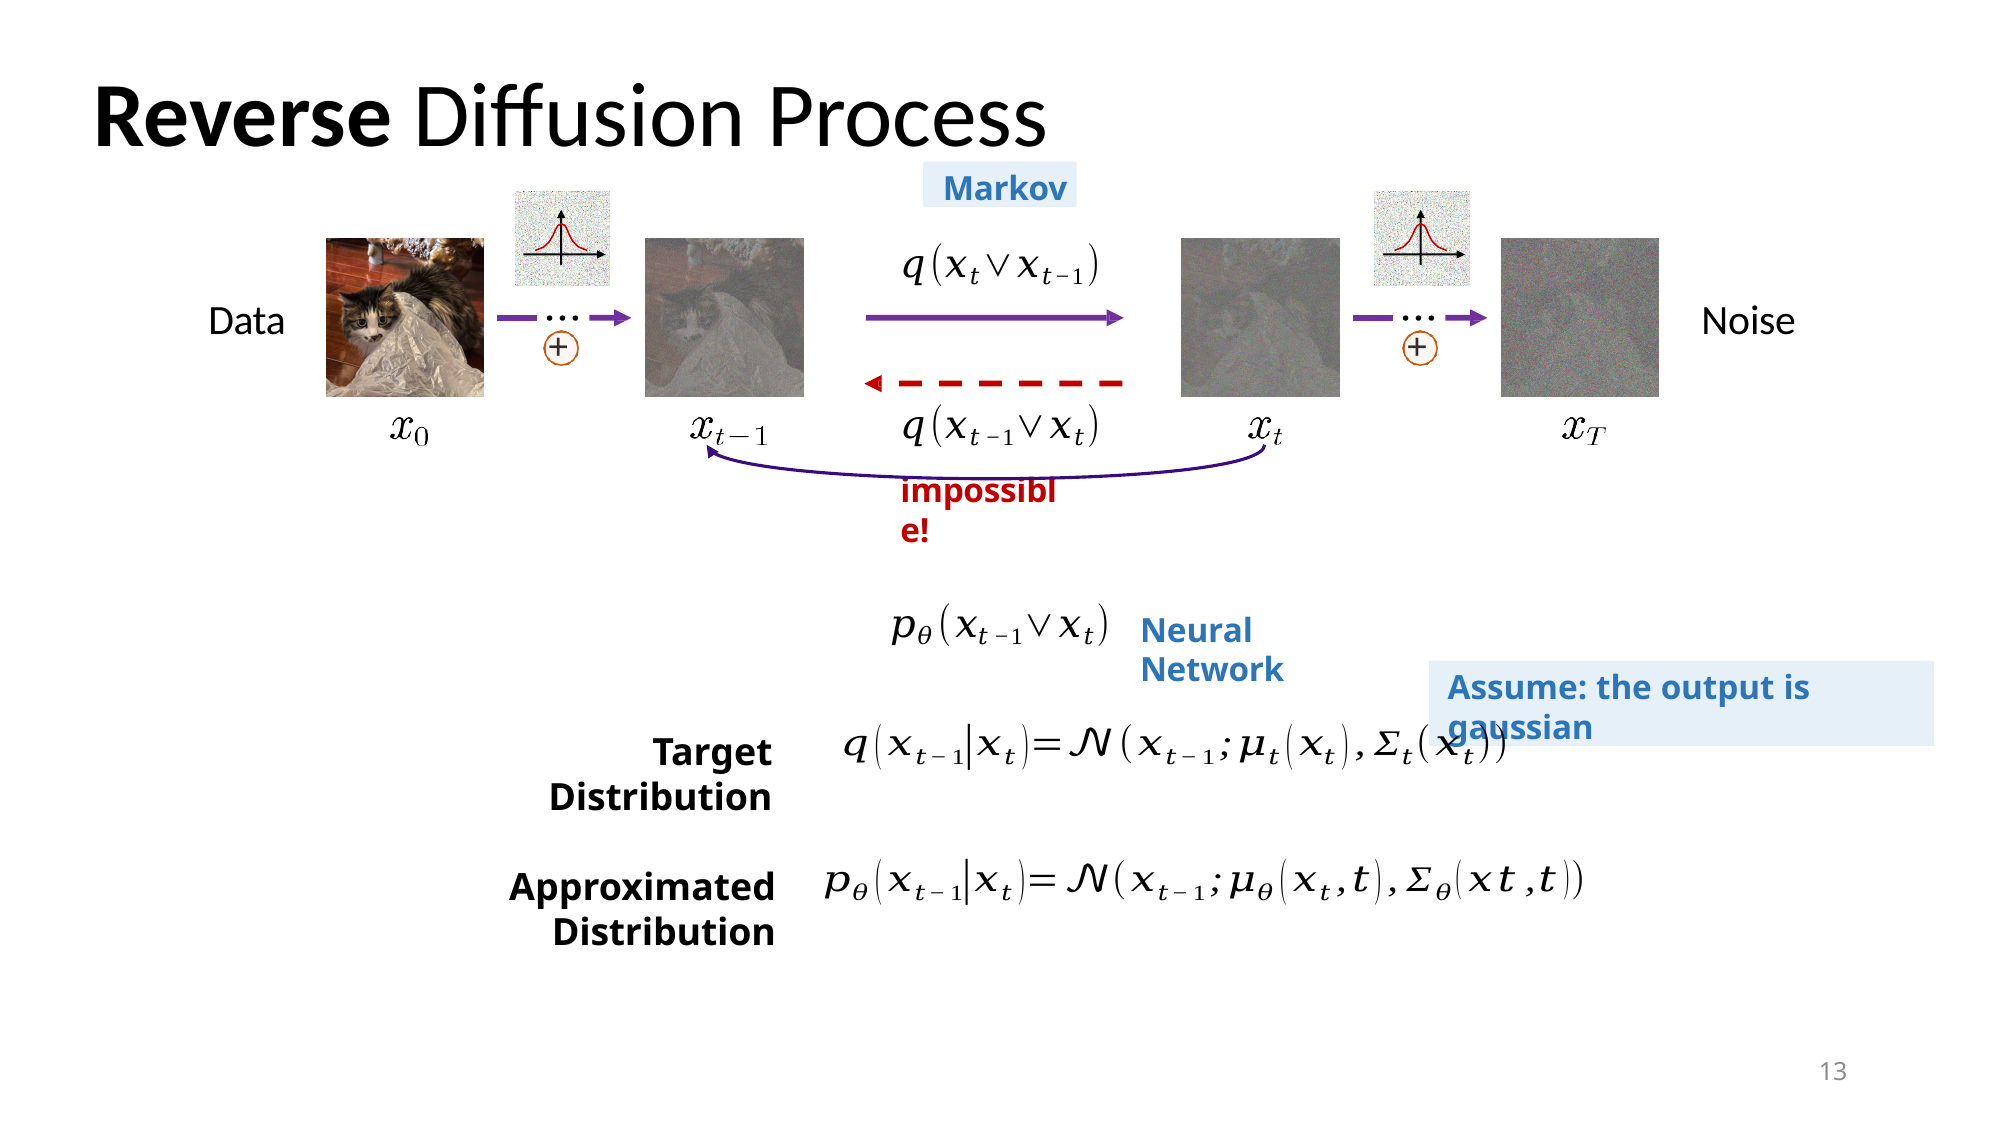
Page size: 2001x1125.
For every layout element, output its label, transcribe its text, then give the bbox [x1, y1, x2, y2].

text_box [979, 380, 985, 387]
text_box [898, 380, 922, 387]
text_box [938, 380, 962, 387]
text_box [1445, 309, 1488, 327]
text_box impossible! [898, 467, 985, 477]
text_box [986, 380, 1002, 387]
text_box [1019, 380, 1043, 387]
text_box [1402, 315, 1409, 321]
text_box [514, 191, 611, 287]
picture [326, 238, 484, 397]
text_box [1099, 380, 1123, 387]
text_box Neural Network [1137, 606, 1383, 689]
text_box Approximated Distribution [278, 855, 792, 961]
text_box impossible! [898, 479, 985, 549]
title Reverse Diffusion Process [78, 59, 1804, 180]
picture [543, 330, 579, 366]
text_box [865, 314, 985, 321]
text_box + [545, 320, 578, 330]
text_box Assume: the output is gaussian [1429, 660, 1934, 746]
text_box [1374, 191, 1471, 287]
picture [756, 426, 767, 445]
text_box [986, 309, 1124, 327]
picture [645, 238, 804, 397]
slide_number 12 [1412, 1042, 1863, 1103]
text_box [690, 417, 749, 445]
text_box Target Distribution [427, 726, 774, 819]
picture [1402, 330, 1438, 366]
text_box Data [206, 290, 290, 343]
text_box impossible! [986, 467, 1075, 477]
text_box + [1404, 320, 1437, 330]
text_box impossible! [986, 479, 1075, 549]
text_box Markov [923, 161, 1077, 207]
picture [389, 417, 428, 446]
text_box Noise [1699, 290, 1800, 343]
text_box [864, 375, 882, 393]
picture [1248, 417, 1282, 445]
text_box [1059, 380, 1083, 387]
picture [1501, 238, 1659, 397]
picture [1181, 238, 1340, 397]
text_box [589, 309, 632, 327]
picture [1562, 417, 1606, 445]
